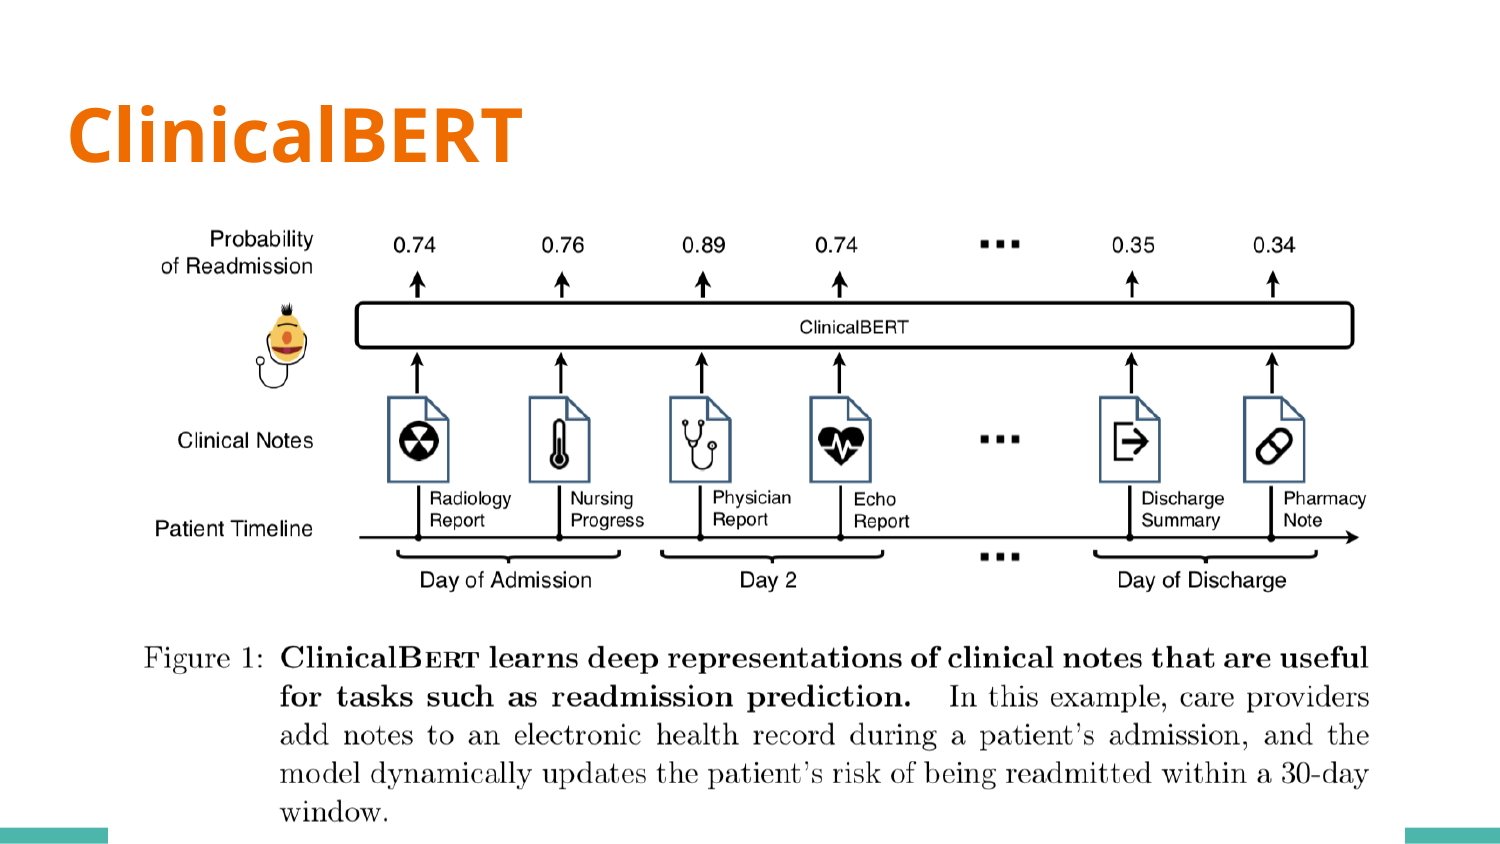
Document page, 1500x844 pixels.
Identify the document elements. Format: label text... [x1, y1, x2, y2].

picture [108, 188, 1405, 844]
title ClinicalBERT [51, 72, 1449, 189]
